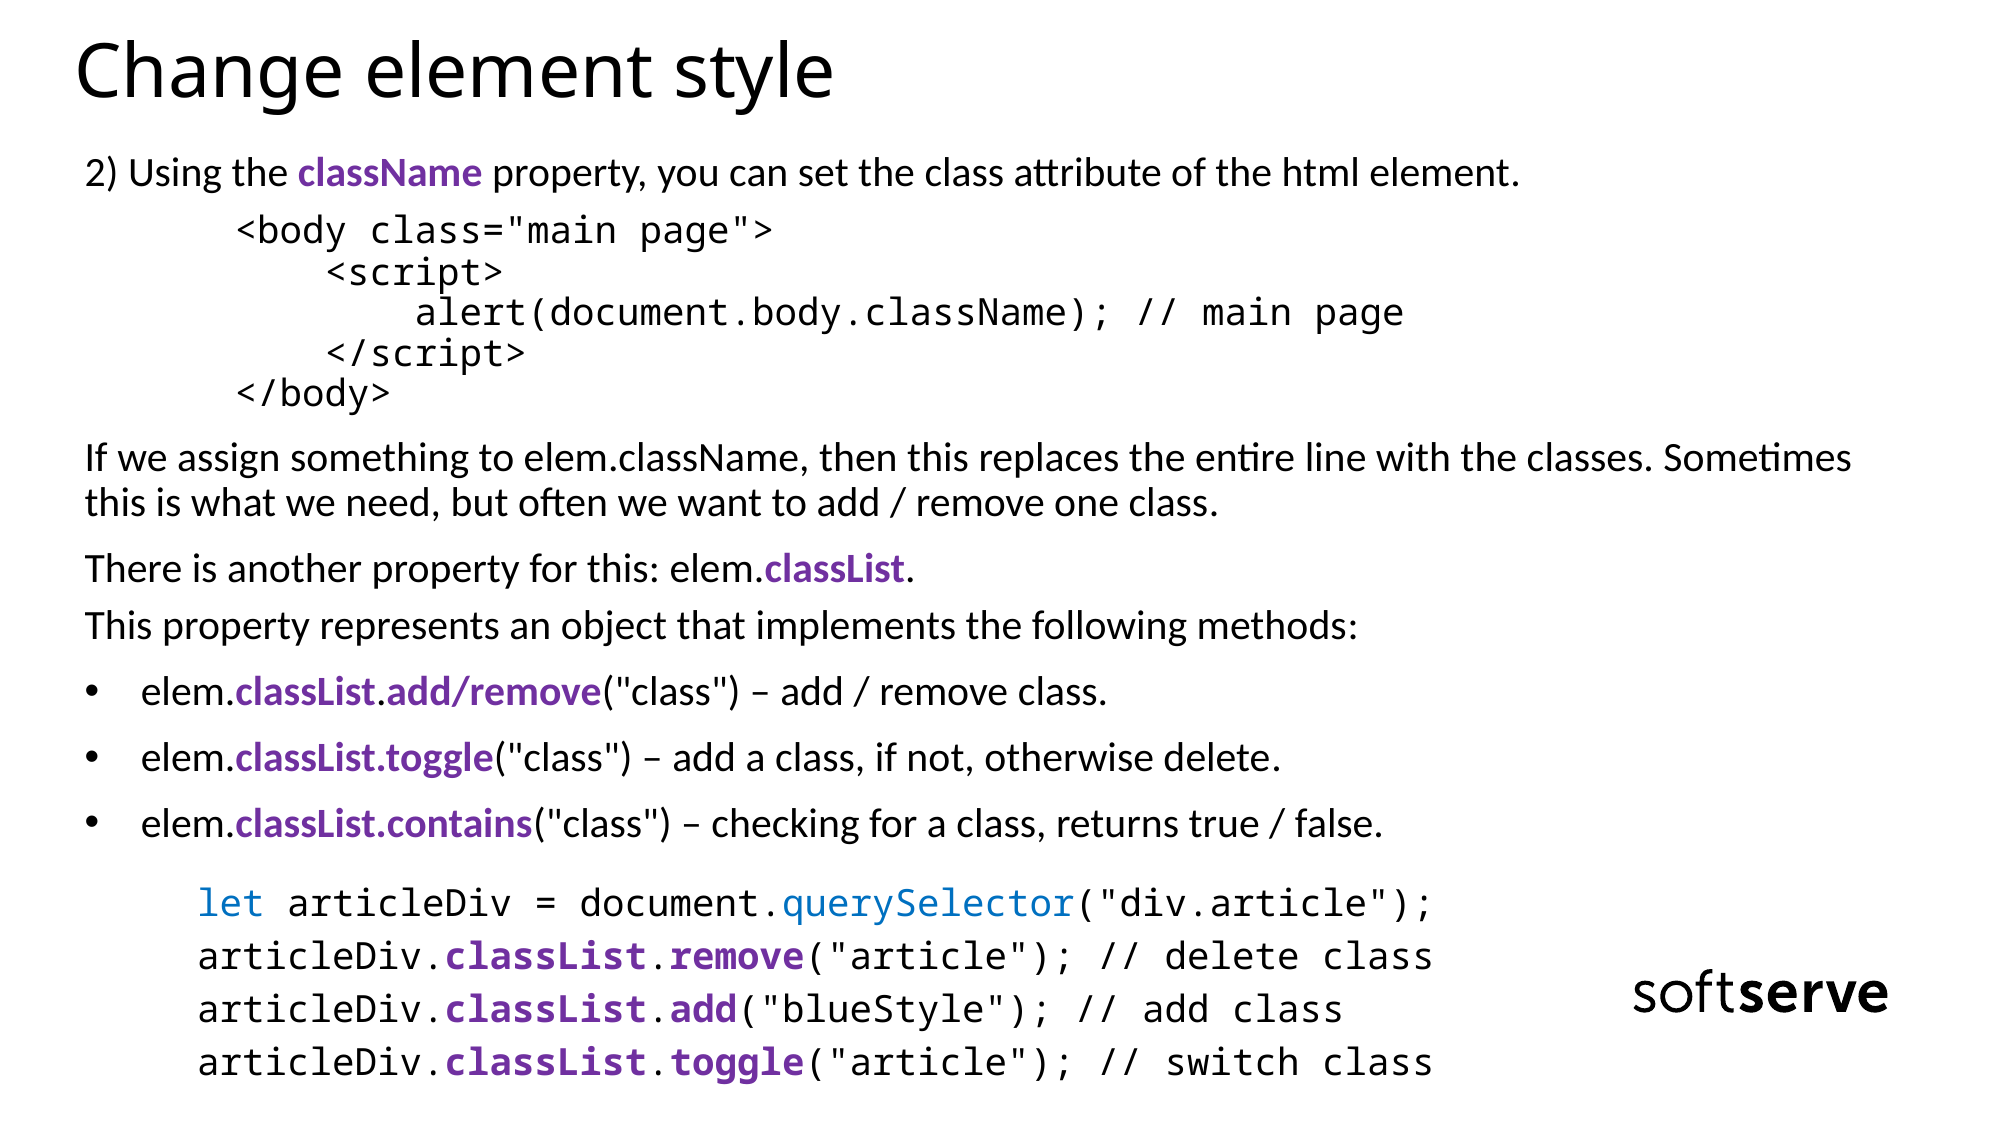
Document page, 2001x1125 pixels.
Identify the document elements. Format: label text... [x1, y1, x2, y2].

list 2) Using the className property, you can set the class attribute of the html element. <body class="main page"> <script> alert(document.body.className); // main page </script> </body> If we assign something to elem.className, then this replaces the entire line with the classes. Sometimes this is what we need, but often we want to add / remove one class. There is another property for this: elem.classList. This property represents an object that implements the following methods: elem.classList.add/remove("class") – add / remove class. elem.classList.toggle("class") – add a class, if not, otherwise delete. elem.classList.contains("class") – checking for a class, returns true / false. let articleDiv = document.querySelector("div.article"); articleDiv.classList.remove("article"); // delete class articleDiv.classList.add("blueStyle"); // add class articleDiv.classList.toggle("article"); // switch class [69, 143, 1931, 1117]
title Change element style [59, 24, 1957, 112]
